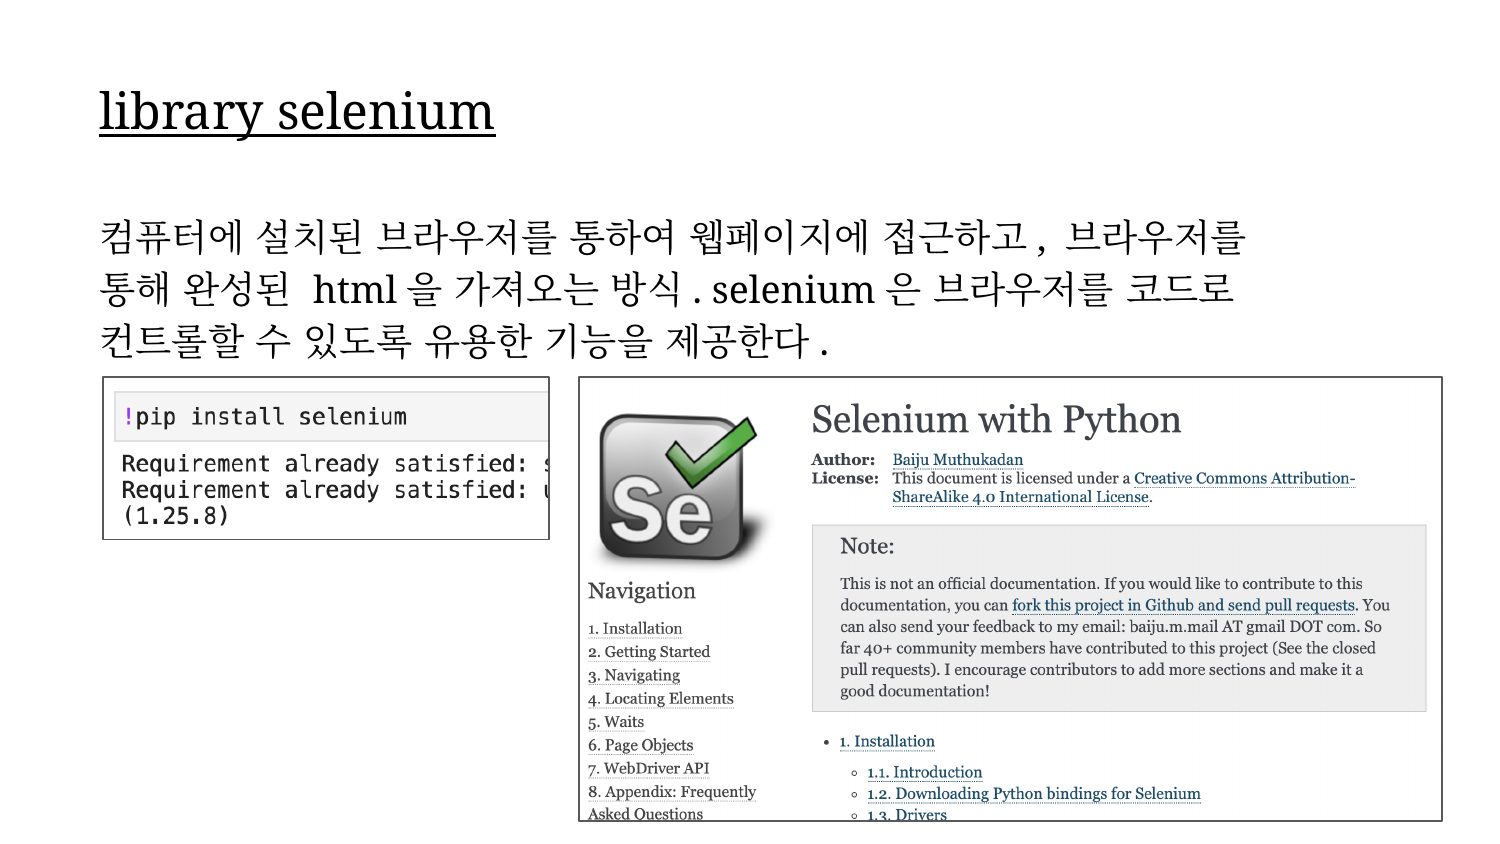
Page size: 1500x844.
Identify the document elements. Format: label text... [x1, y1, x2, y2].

picture [579, 377, 1442, 821]
picture [103, 377, 549, 540]
title library selenium 컴퓨터에 설치된 브라우저를 통하여 웹페이지에 접근하고, 브라우저를 통해 완성된 html을 가져오는 방식. selenium은 브라우저를 코드로 컨트롤할 수 있도록 유용한 기능을 제공한다. [84, 64, 1340, 476]
